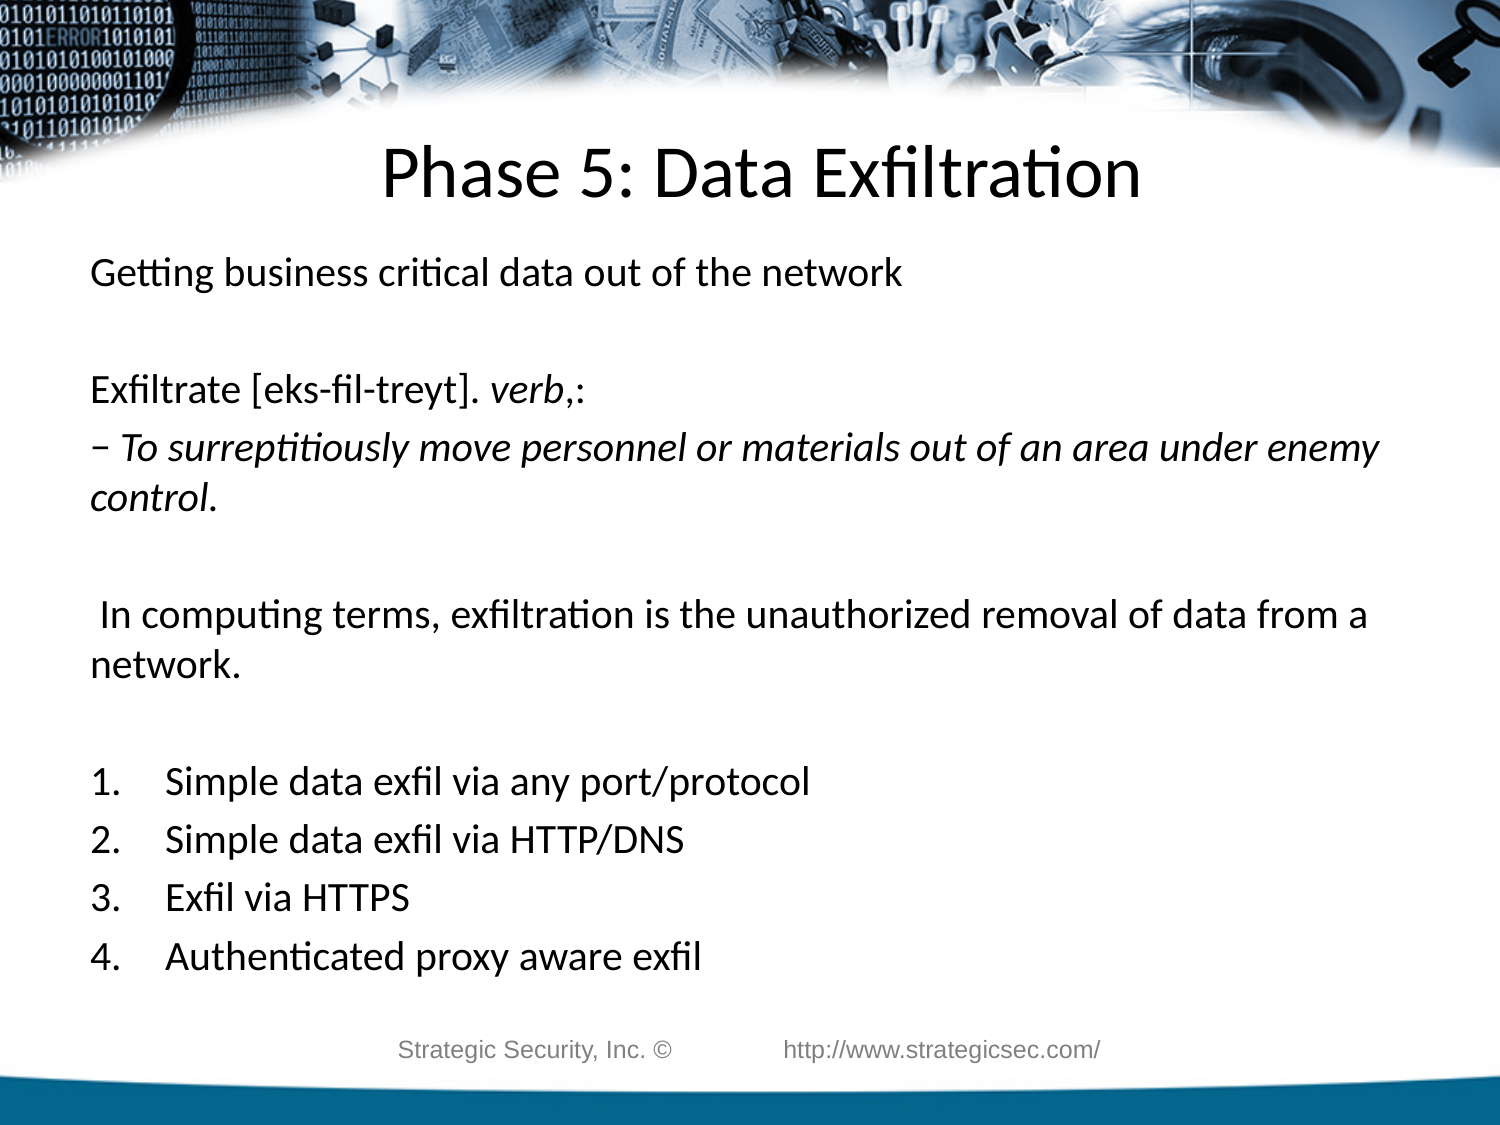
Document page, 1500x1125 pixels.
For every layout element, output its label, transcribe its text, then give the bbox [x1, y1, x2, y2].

list Getting business critical data out of the network Exfiltrate [eks-fil-treyt]. verb,: − To surreptitiously move personnel or materials out of an area under enemy control. In computing terms, exfiltration is the unauthorized removal of data from a network. Simple data exfil via any port/protocol Simple data exfil via HTTP/DNS Exfil via HTTPS Authenticated proxy aware exfil [75, 237, 1450, 1038]
picture [1061, 1048, 1069, 1057]
picture [550, 1048, 556, 1057]
picture [0, 1048, 1500, 1093]
title Phase 5: Data Exfiltration [87, 24, 1438, 225]
picture [0, 0, 1500, 236]
picture [815, 1048, 822, 1057]
picture [936, 1051, 943, 1057]
picture [432, 1051, 439, 1057]
